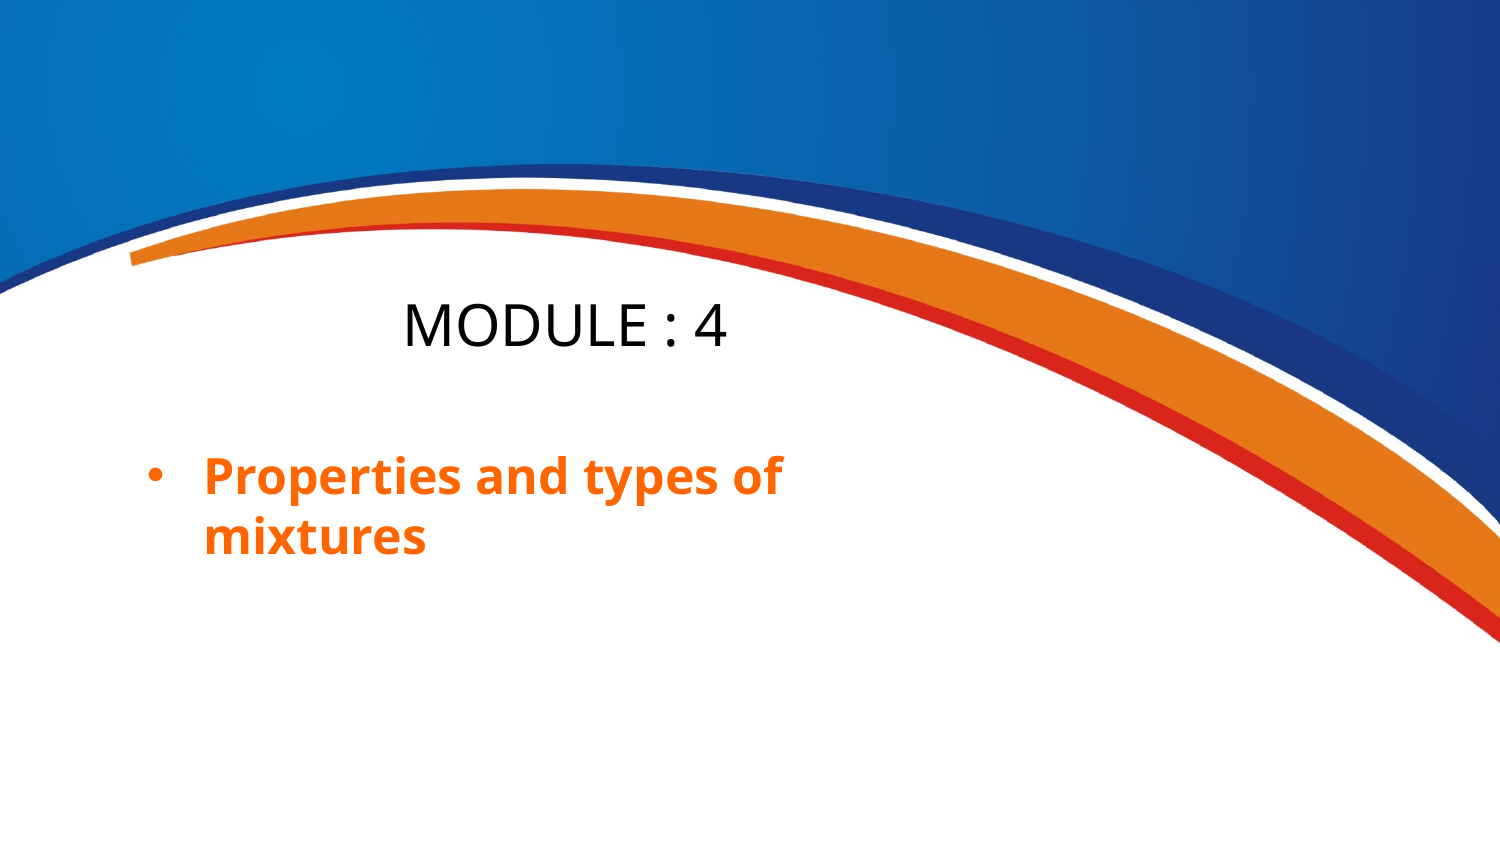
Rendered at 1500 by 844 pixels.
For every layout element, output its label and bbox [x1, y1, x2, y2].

picture [0, 0, 1500, 649]
